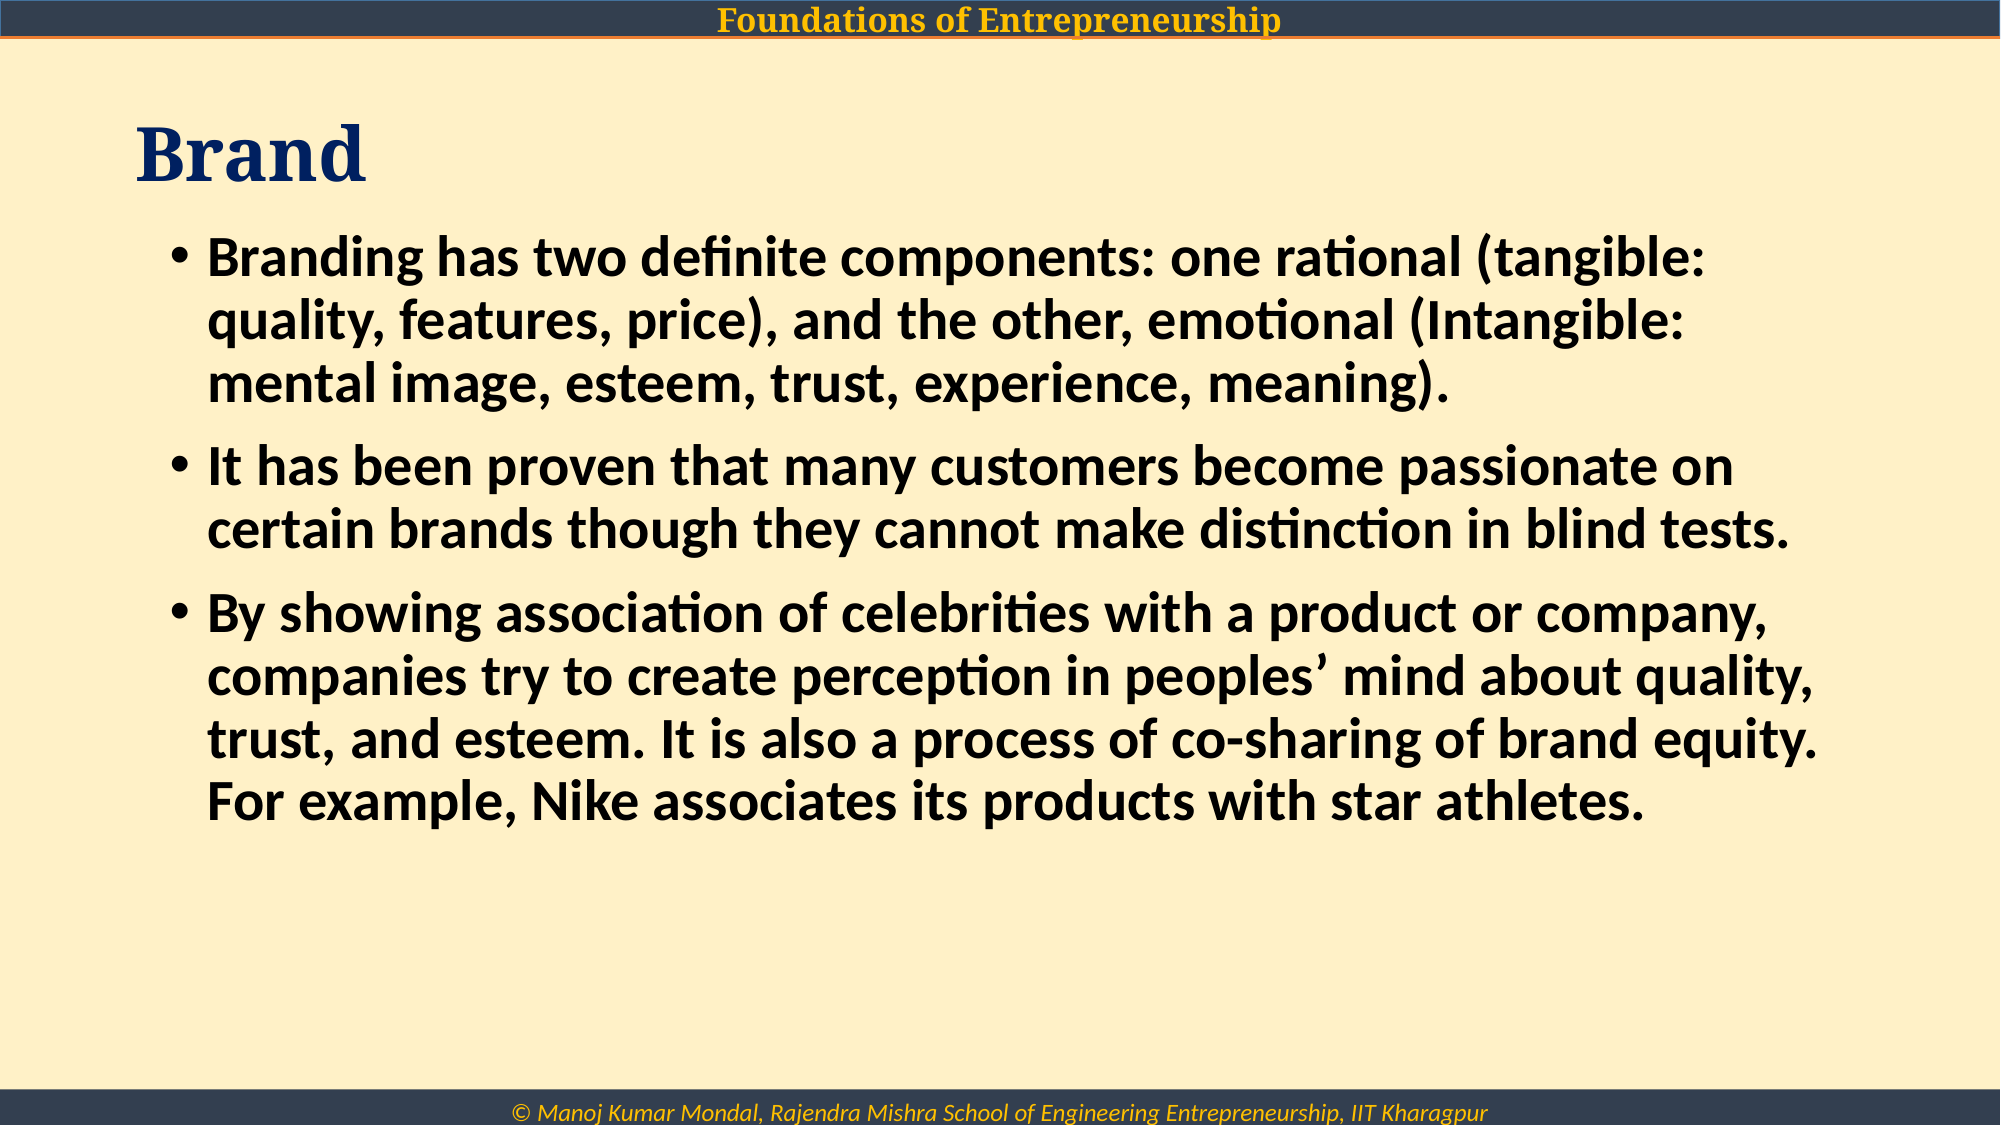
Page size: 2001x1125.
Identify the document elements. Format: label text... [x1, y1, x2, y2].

title Brand [120, 77, 1846, 238]
list Branding has two definite components: one rational (tangible: quality, features, price), and the other, emotional (Intangible: mental image, esteem, trust, experience, meaning). It has been proven that many customers become passionate on certain brands though they cannot make distinction in blind tests. By showing association of celebrities with a product or company, companies try to create perception in peoples’ mind about quality, trust, and esteem. It is also a process of co-sharing of brand equity. For example, Nike associates its products with star athletes. [154, 218, 1880, 933]
